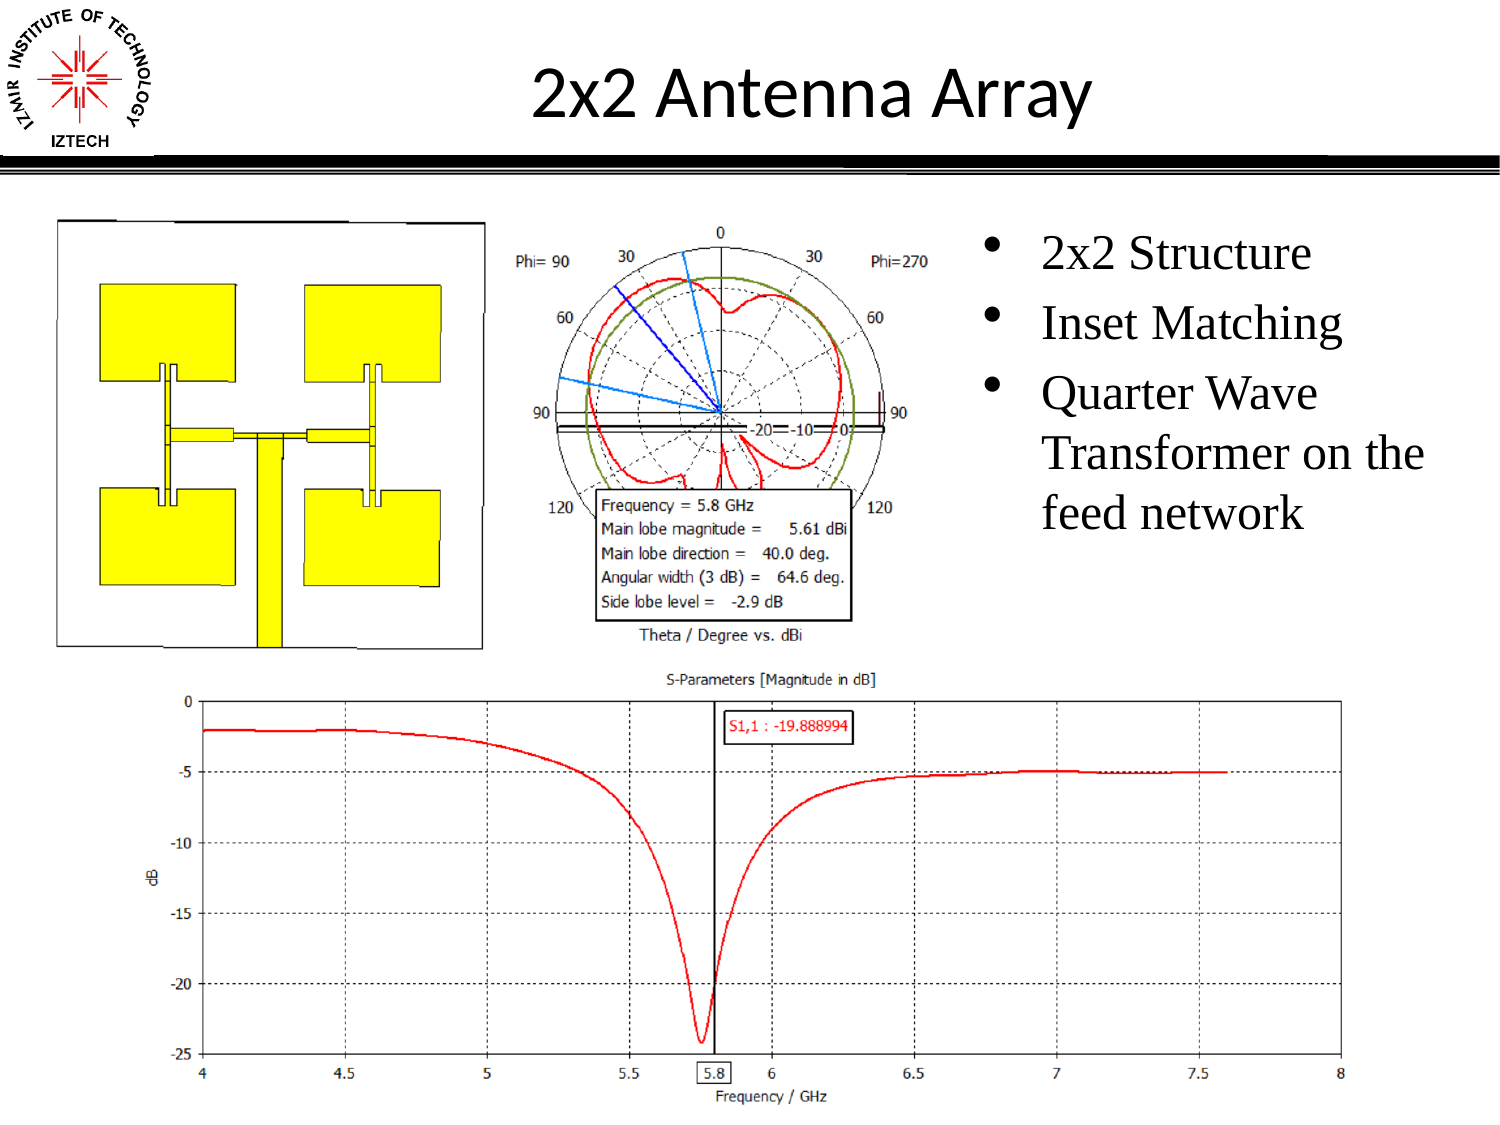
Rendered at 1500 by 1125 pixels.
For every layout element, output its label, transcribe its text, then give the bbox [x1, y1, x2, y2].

list 2x2 Structure Inset Matching Quarter Wave Transformer on the feed network [970, 212, 1451, 657]
picture [44, 212, 947, 657]
picture [3, 5, 154, 156]
title 2x2 Antenna Array [162, 37, 1462, 138]
picture [143, 671, 1357, 1105]
